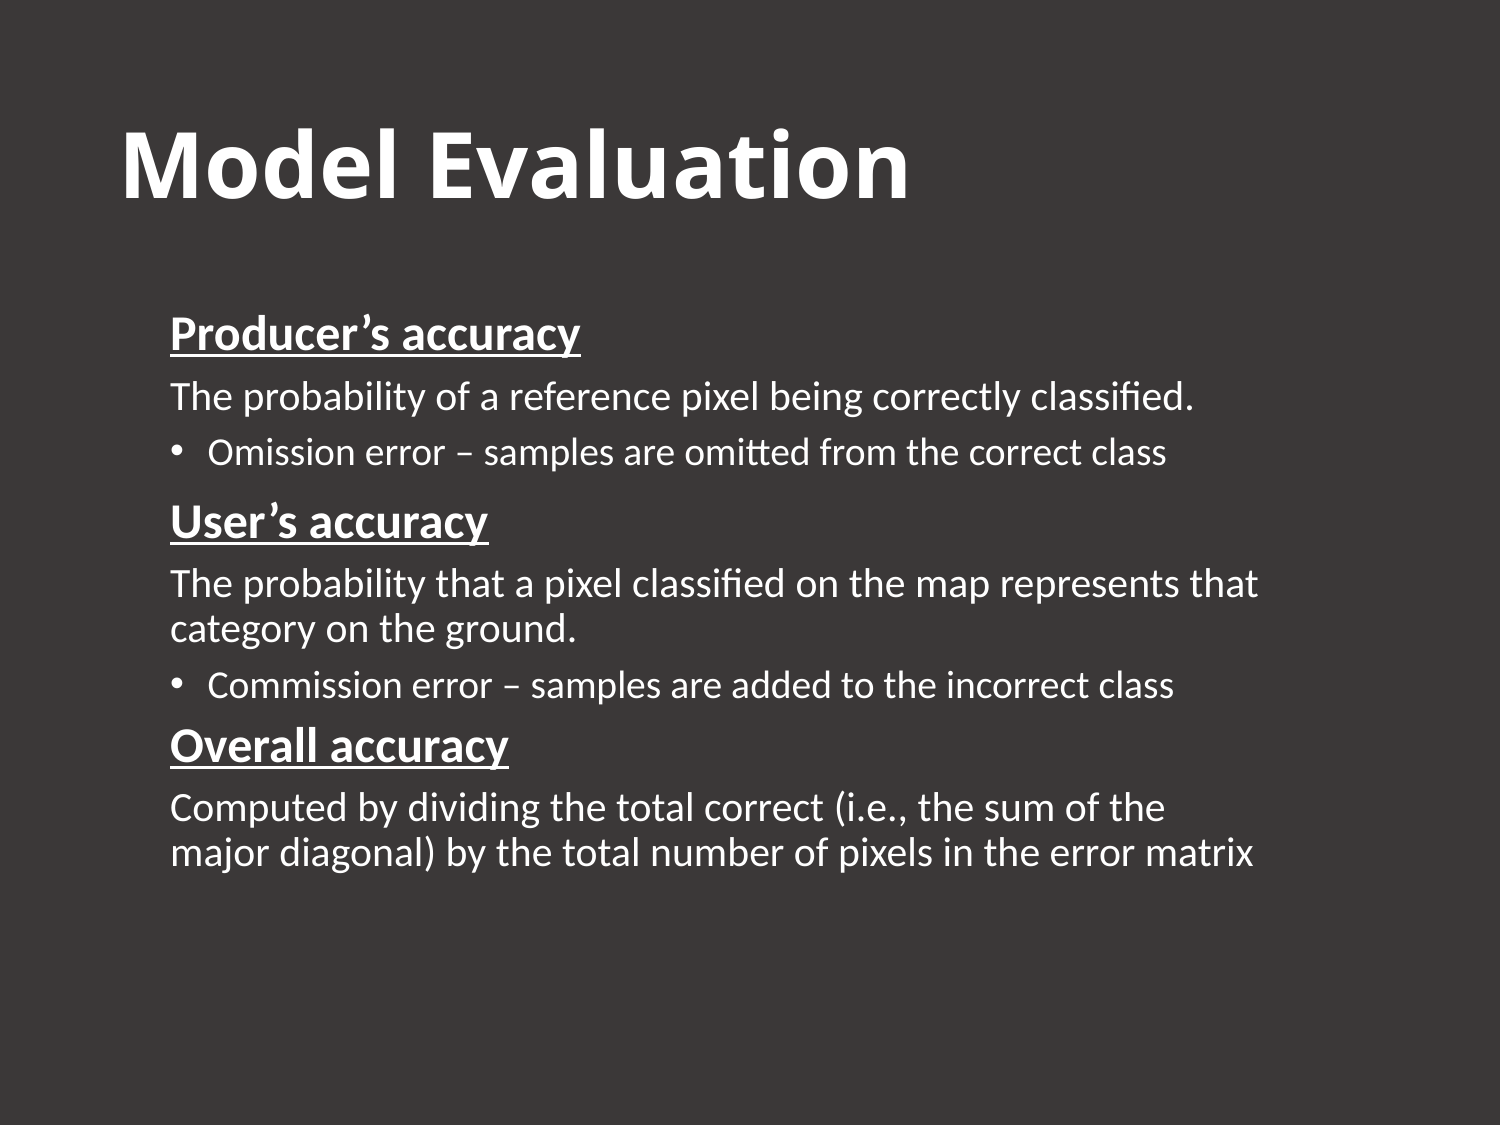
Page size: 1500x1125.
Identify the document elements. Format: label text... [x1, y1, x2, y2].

list Producer’s accuracy The probability of a reference pixel being correctly classified. Omission error – samples are omitted from the correct class User’s accuracy The probability that a pixel classified on the map represents that category on the ground. Commission error – samples are added to the incorrect class Overall accuracy Computed by dividing the total correct (i.e., the sum of the major diagonal) by the total number of pixels in the error matrix [155, 299, 1288, 1125]
title Model Evaluation [103, 59, 1397, 278]
